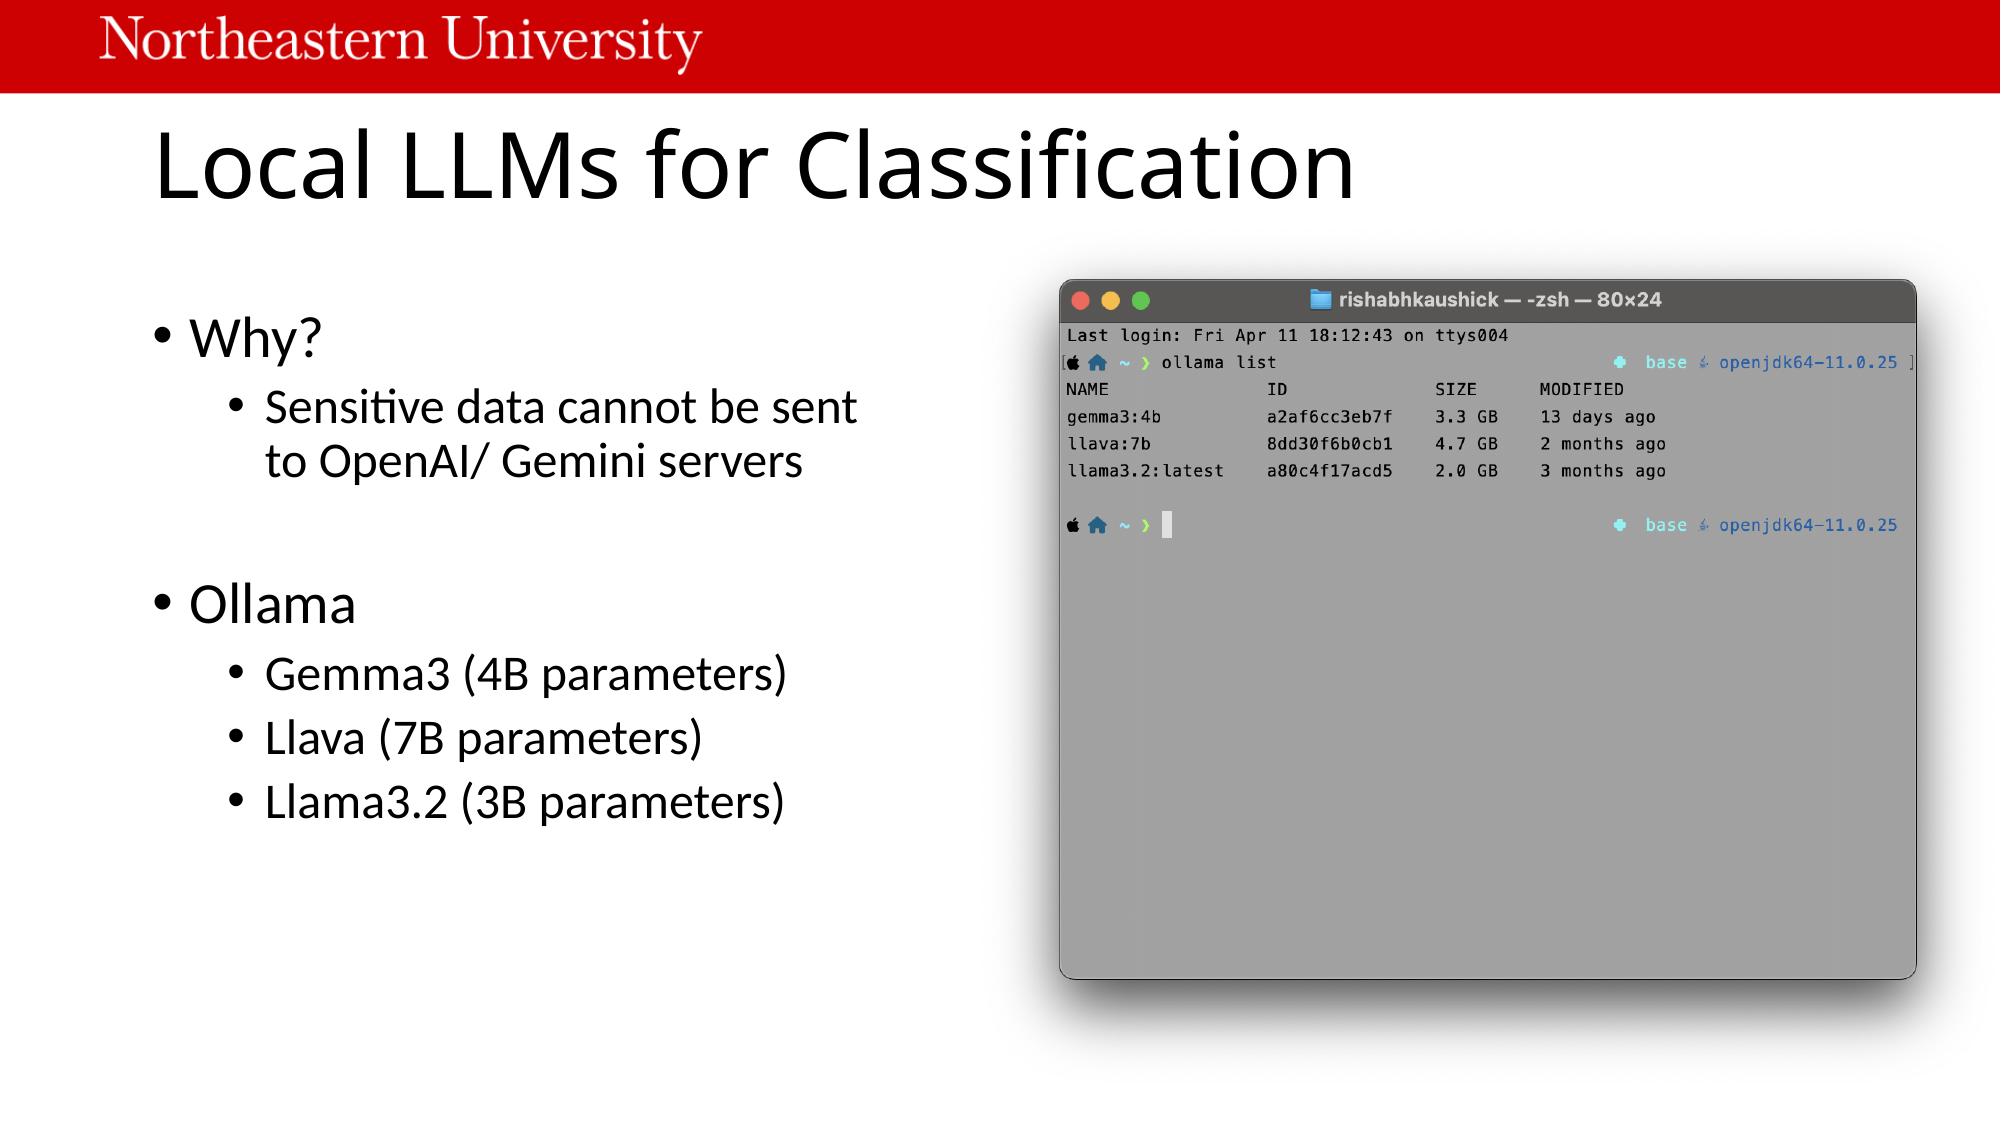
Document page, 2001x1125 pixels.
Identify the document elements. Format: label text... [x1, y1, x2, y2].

picture [99, 15, 703, 75]
title Local LLMs for Classification [137, 59, 1863, 278]
list Why? Sensitive data cannot be sent to OpenAI/ Gemini servers Ollama Gemma3 (4B parameters) Llava (7B parameters) Llama3.2 (3B parameters) [137, 299, 975, 1014]
picture [975, 222, 2000, 1090]
